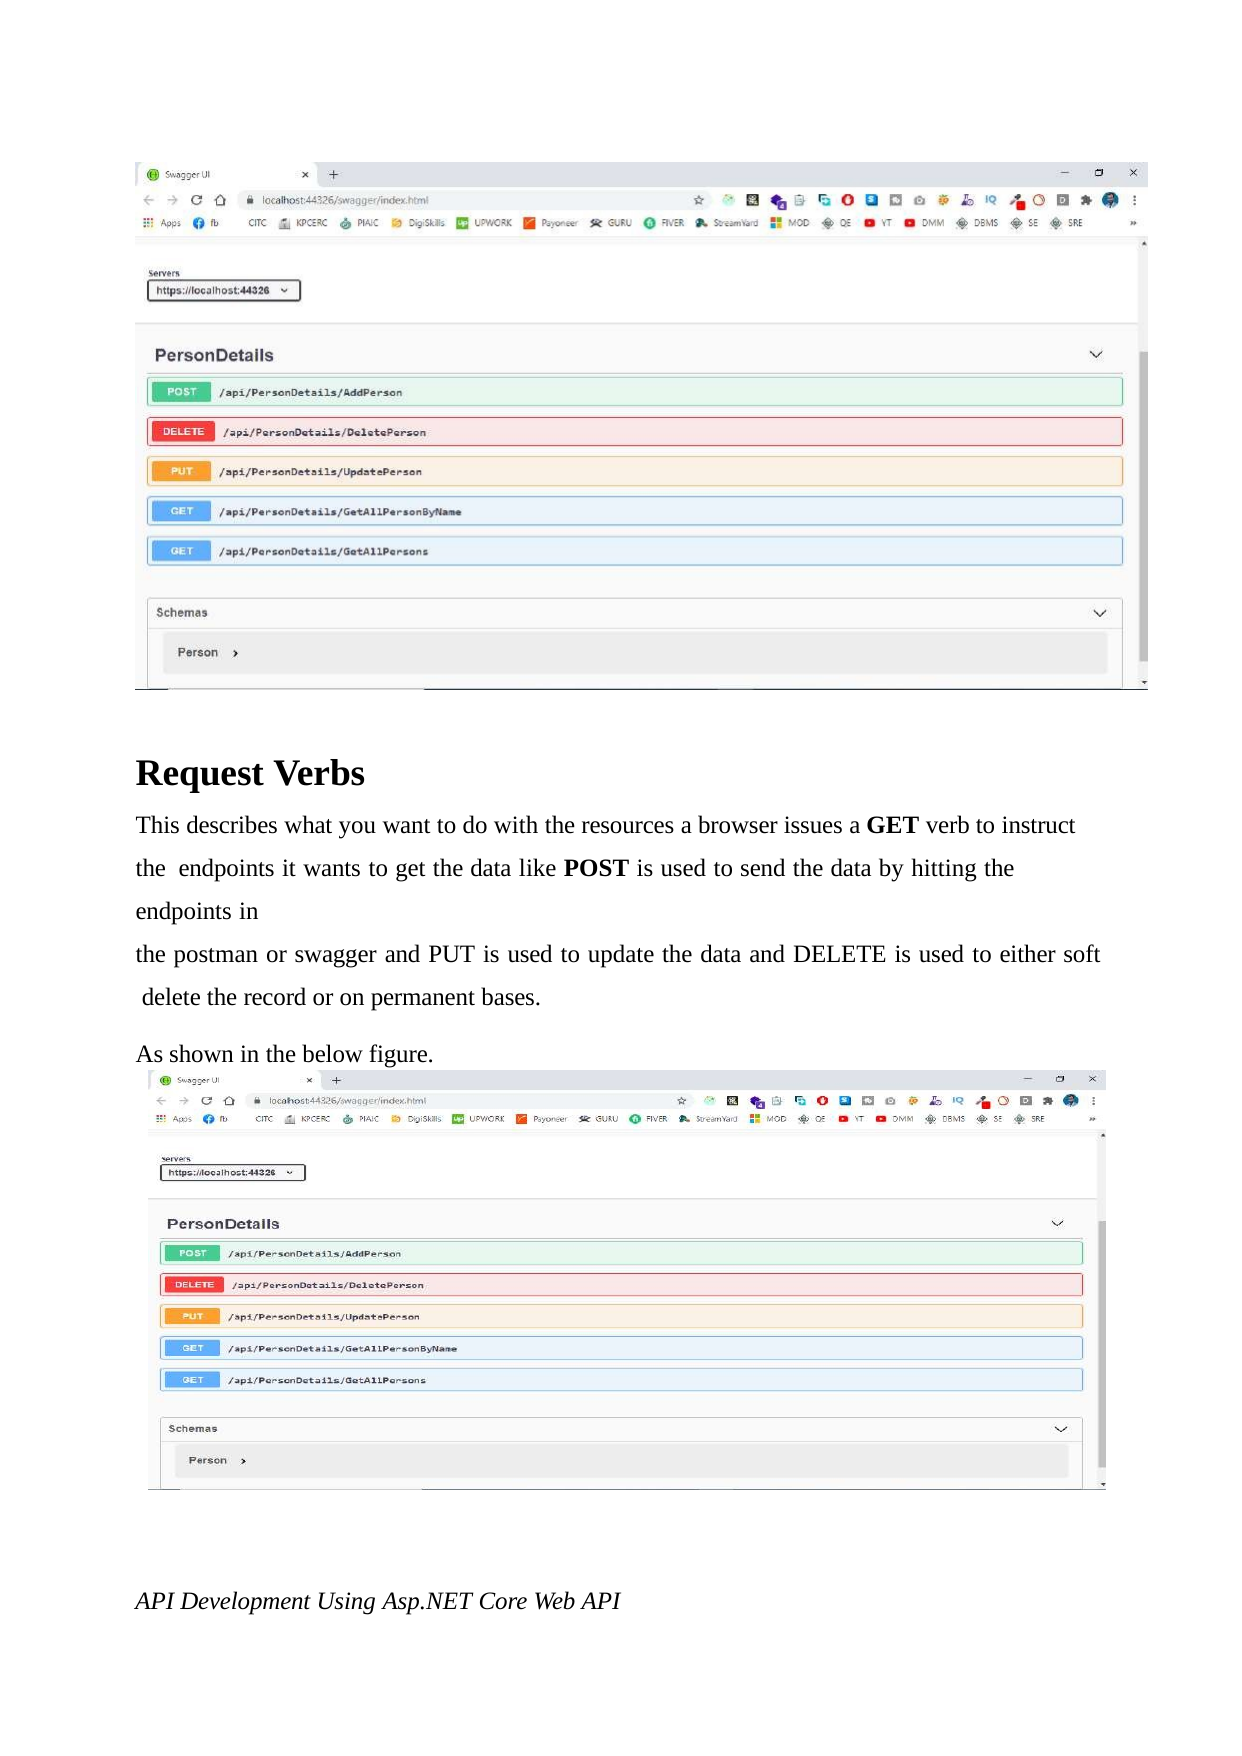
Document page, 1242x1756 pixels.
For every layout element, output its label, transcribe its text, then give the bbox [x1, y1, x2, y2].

picture [135, 162, 1148, 690]
picture [148, 1070, 1106, 1490]
text_box Request Verbs This describes what you want to do with the resources a browser issues a GET verb to instruct the endpoints it wants to get the data like POST is used to send the data by hitting the endpoints in the postman or swagger and PUT is used to update the data and DELETE is used to either soft delete the record or on permanent bases. As shown in the below figure. [133, 728, 1108, 1068]
text_box API Development Using Asp.NET Core Web API [133, 1585, 629, 1615]
